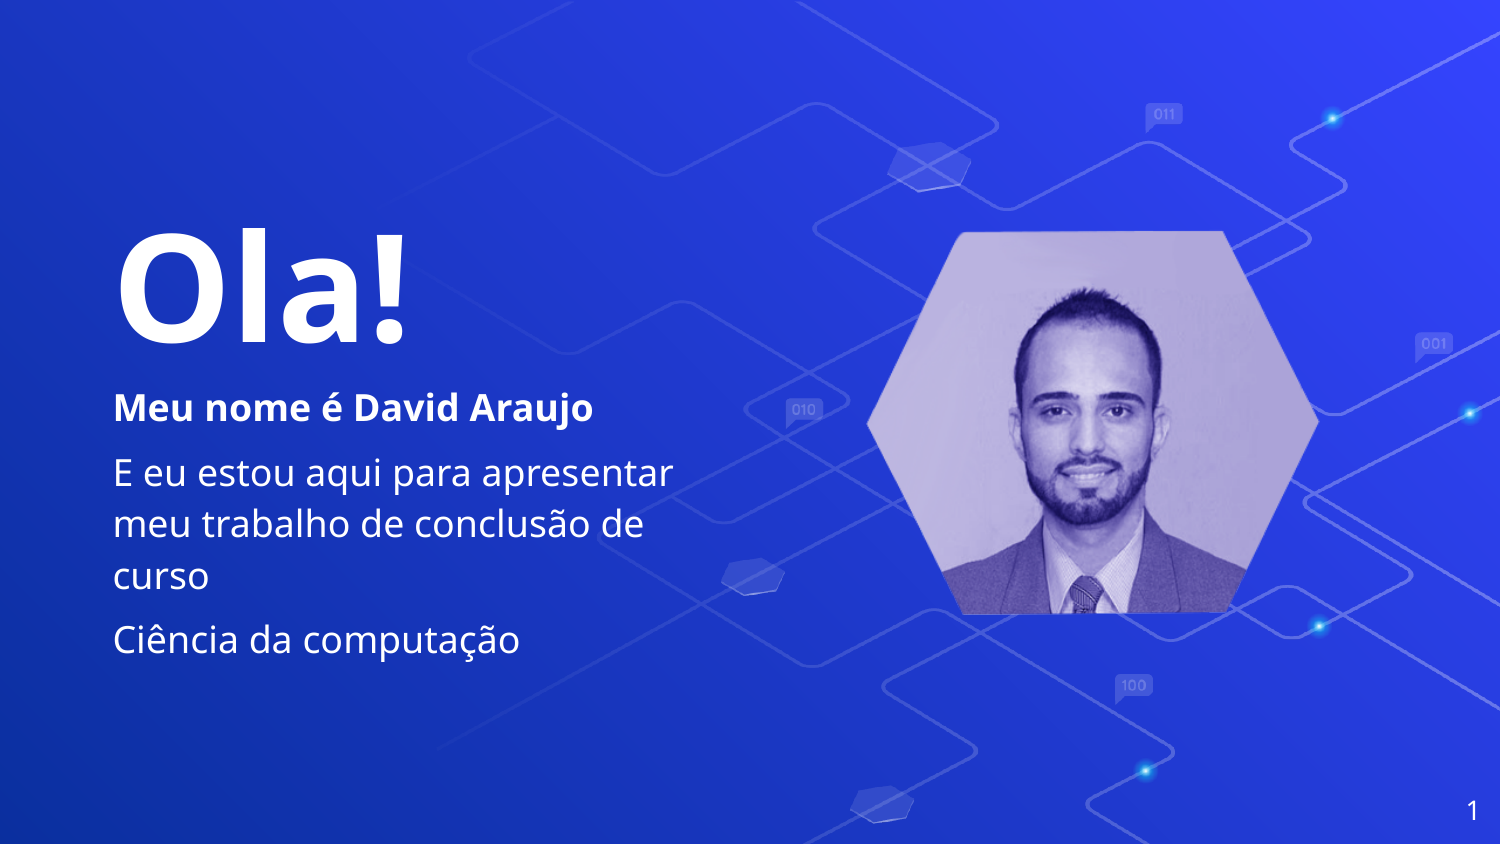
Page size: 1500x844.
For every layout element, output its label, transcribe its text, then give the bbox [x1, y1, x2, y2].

subtitle Meu nome é David Araujo E eu estou aqui para apresentar meu trabalho de conclusão de curso Ciência da computação [112, 377, 706, 624]
picture [0, 0, 1500, 844]
slide_number 1 [1391, 779, 1482, 844]
title Ola! [112, 220, 706, 373]
